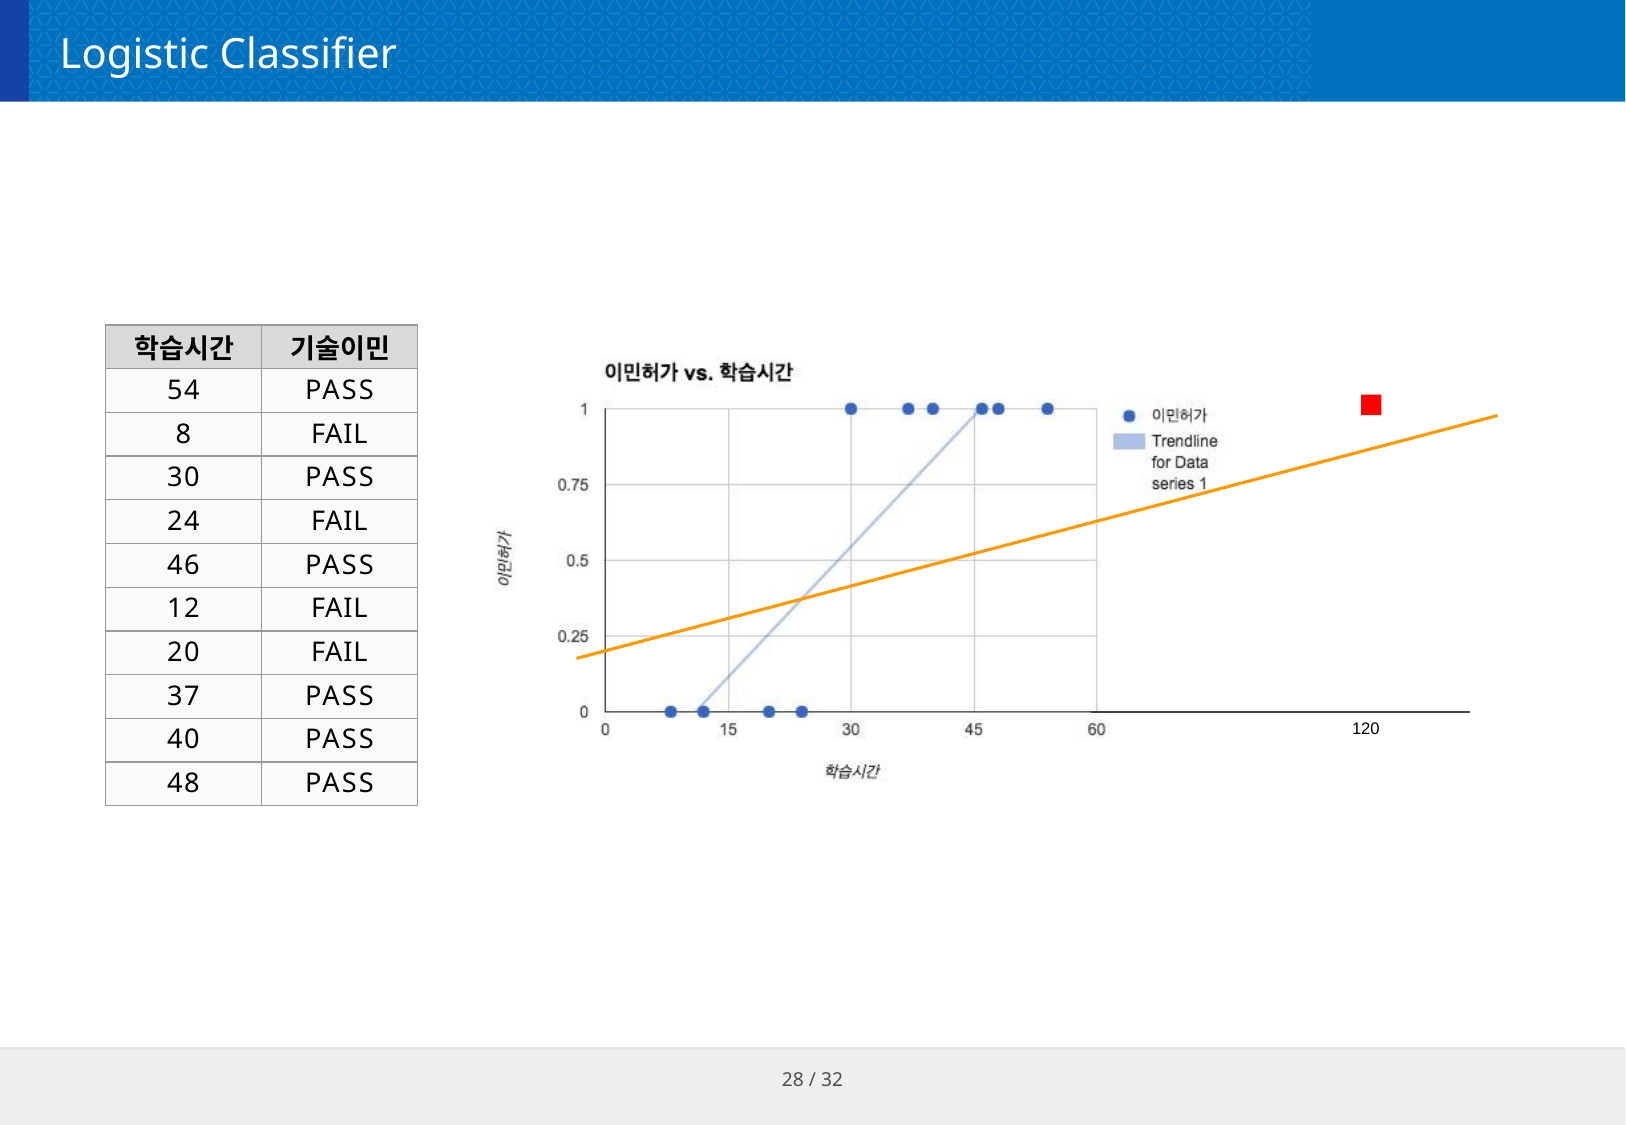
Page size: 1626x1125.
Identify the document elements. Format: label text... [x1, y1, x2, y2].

text_box [452, 314, 1249, 807]
table_cell 48 [106, 763, 261, 805]
table_cell FAIL [262, 413, 417, 455]
table_cell PASS [262, 675, 417, 718]
table_cell FAIL [262, 500, 417, 543]
table_cell 37 [106, 675, 261, 718]
table_cell PASS [262, 369, 417, 412]
table_cell 24 [106, 500, 261, 543]
table_cell 8 [106, 413, 261, 455]
table_cell PASS [262, 544, 417, 587]
table_cell 30 [106, 457, 261, 499]
picture [0, 0, 1626, 1125]
table_header 학습시간 [106, 326, 261, 368]
table_cell 54 [106, 369, 261, 412]
table_cell 12 [106, 588, 261, 630]
table_cell FAIL [262, 632, 417, 674]
title Logistic Classifier [44, 19, 943, 81]
table_cell 46 [106, 544, 261, 587]
text_box [1361, 394, 1382, 416]
table_cell PASS [262, 719, 417, 761]
text_box 120 [1350, 715, 1383, 738]
table_cell PASS [262, 763, 417, 805]
table_cell PASS [262, 457, 417, 499]
table_cell 40 [106, 719, 261, 761]
table_cell FAIL [262, 588, 417, 630]
table_cell 20 [106, 632, 261, 674]
table_header 기술이민 [262, 326, 417, 368]
